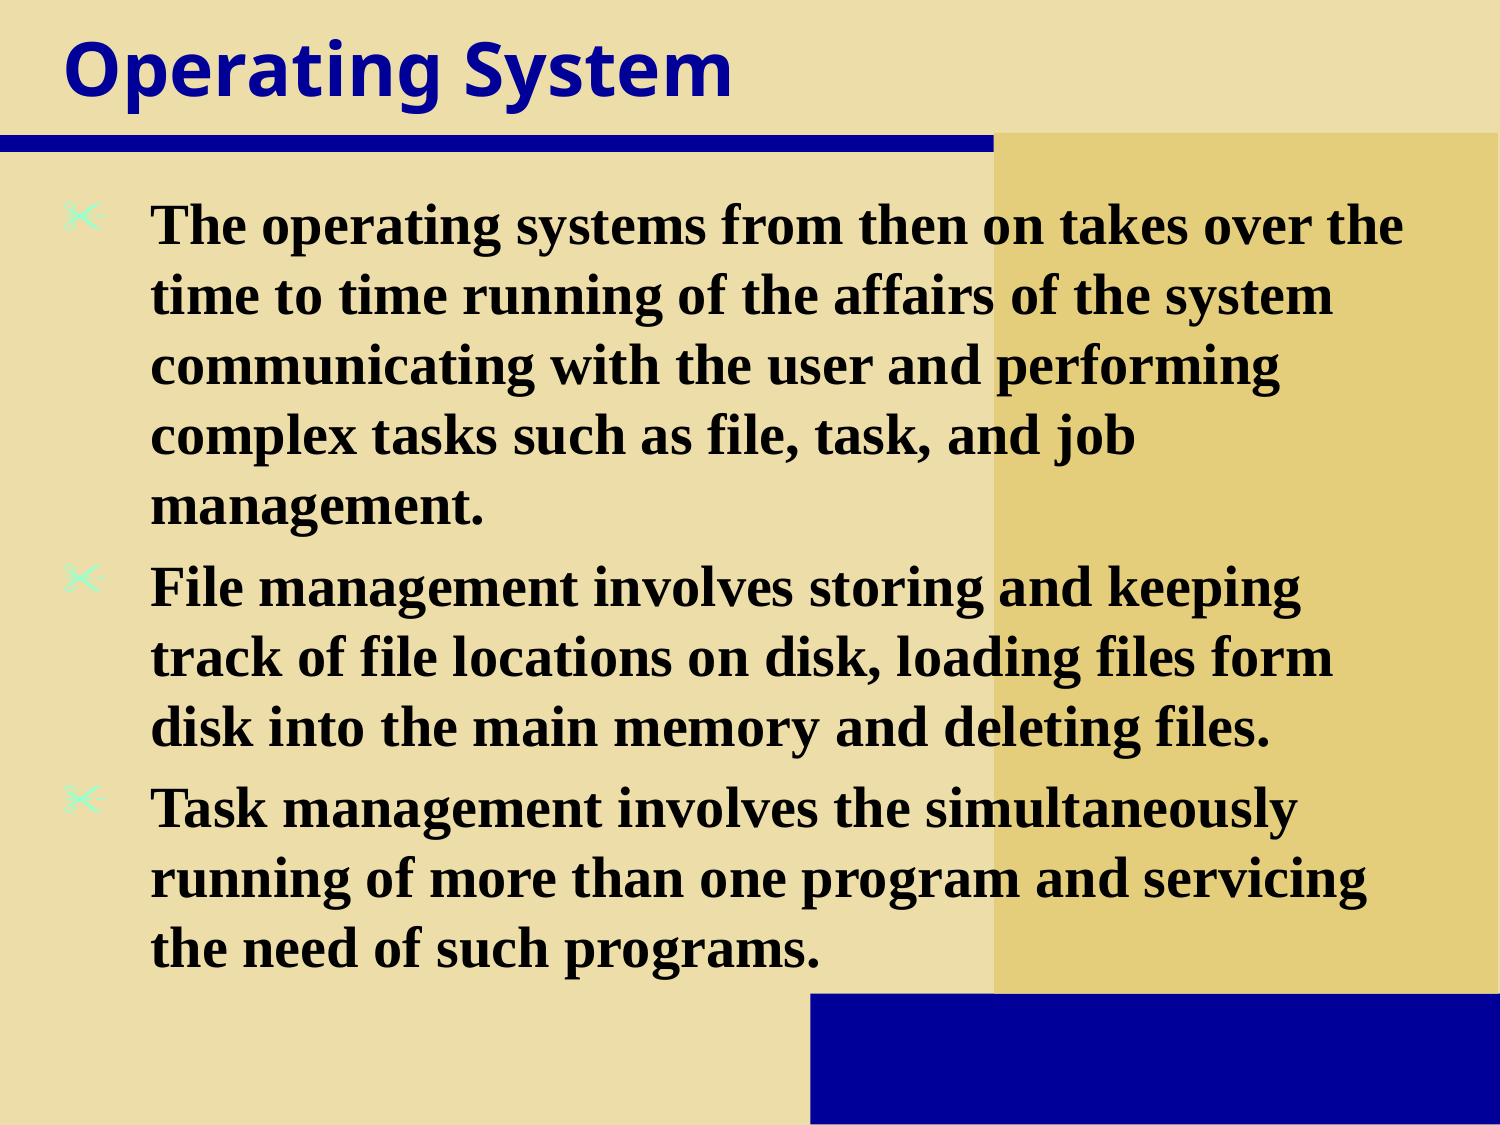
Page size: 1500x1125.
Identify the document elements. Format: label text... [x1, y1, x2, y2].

title Operating System [47, 0, 1456, 133]
list The operating systems from then on takes over the time to time running of the affairs of the system communicating with the user and performing complex tasks such as file, task, and job management. File management involves storing and keeping track of file locations on disk, loading files form disk into the main memory and deleting files. Task management involves the simultaneously running of more than one program and servicing the need of such programs. [47, 178, 1457, 960]
